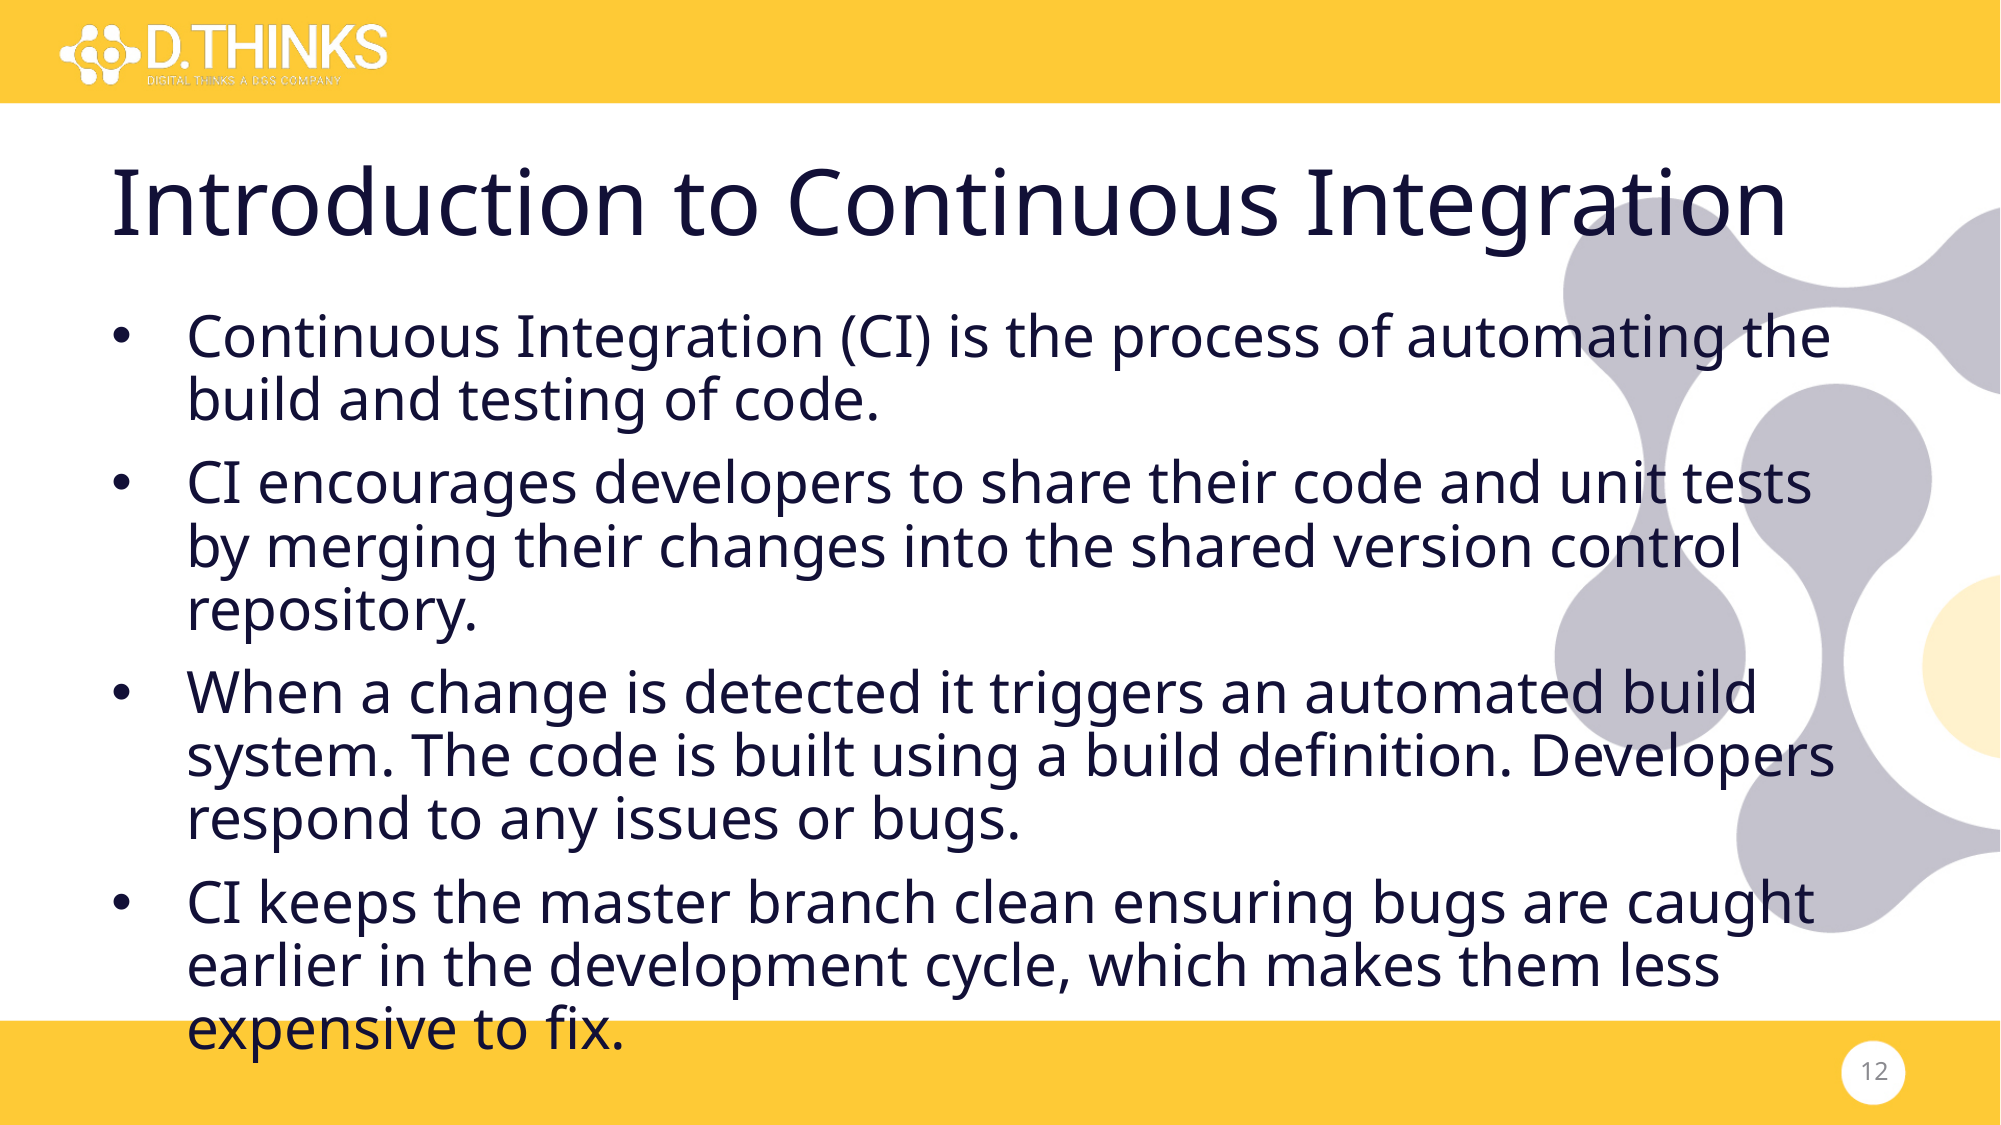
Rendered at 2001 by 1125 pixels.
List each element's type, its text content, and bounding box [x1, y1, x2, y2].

slide_number 12 [1408, 1042, 1904, 1103]
list Continuous Integration (CI) is the process of automating the build and testing of code. CI encourages developers to share their code and unit tests by merging their changes into the shared version control repository. When a change is detected it triggers an automated build system. The code is built using a build definition. Developers respond to any issues or bugs. CI keeps the master branch clean ensuring bugs are caught earlier in the development cycle, which makes them less expensive to fix. [96, 299, 1904, 991]
title Introduction to Continuous Integration [96, 134, 1904, 278]
picture [0, 0, 2001, 1125]
